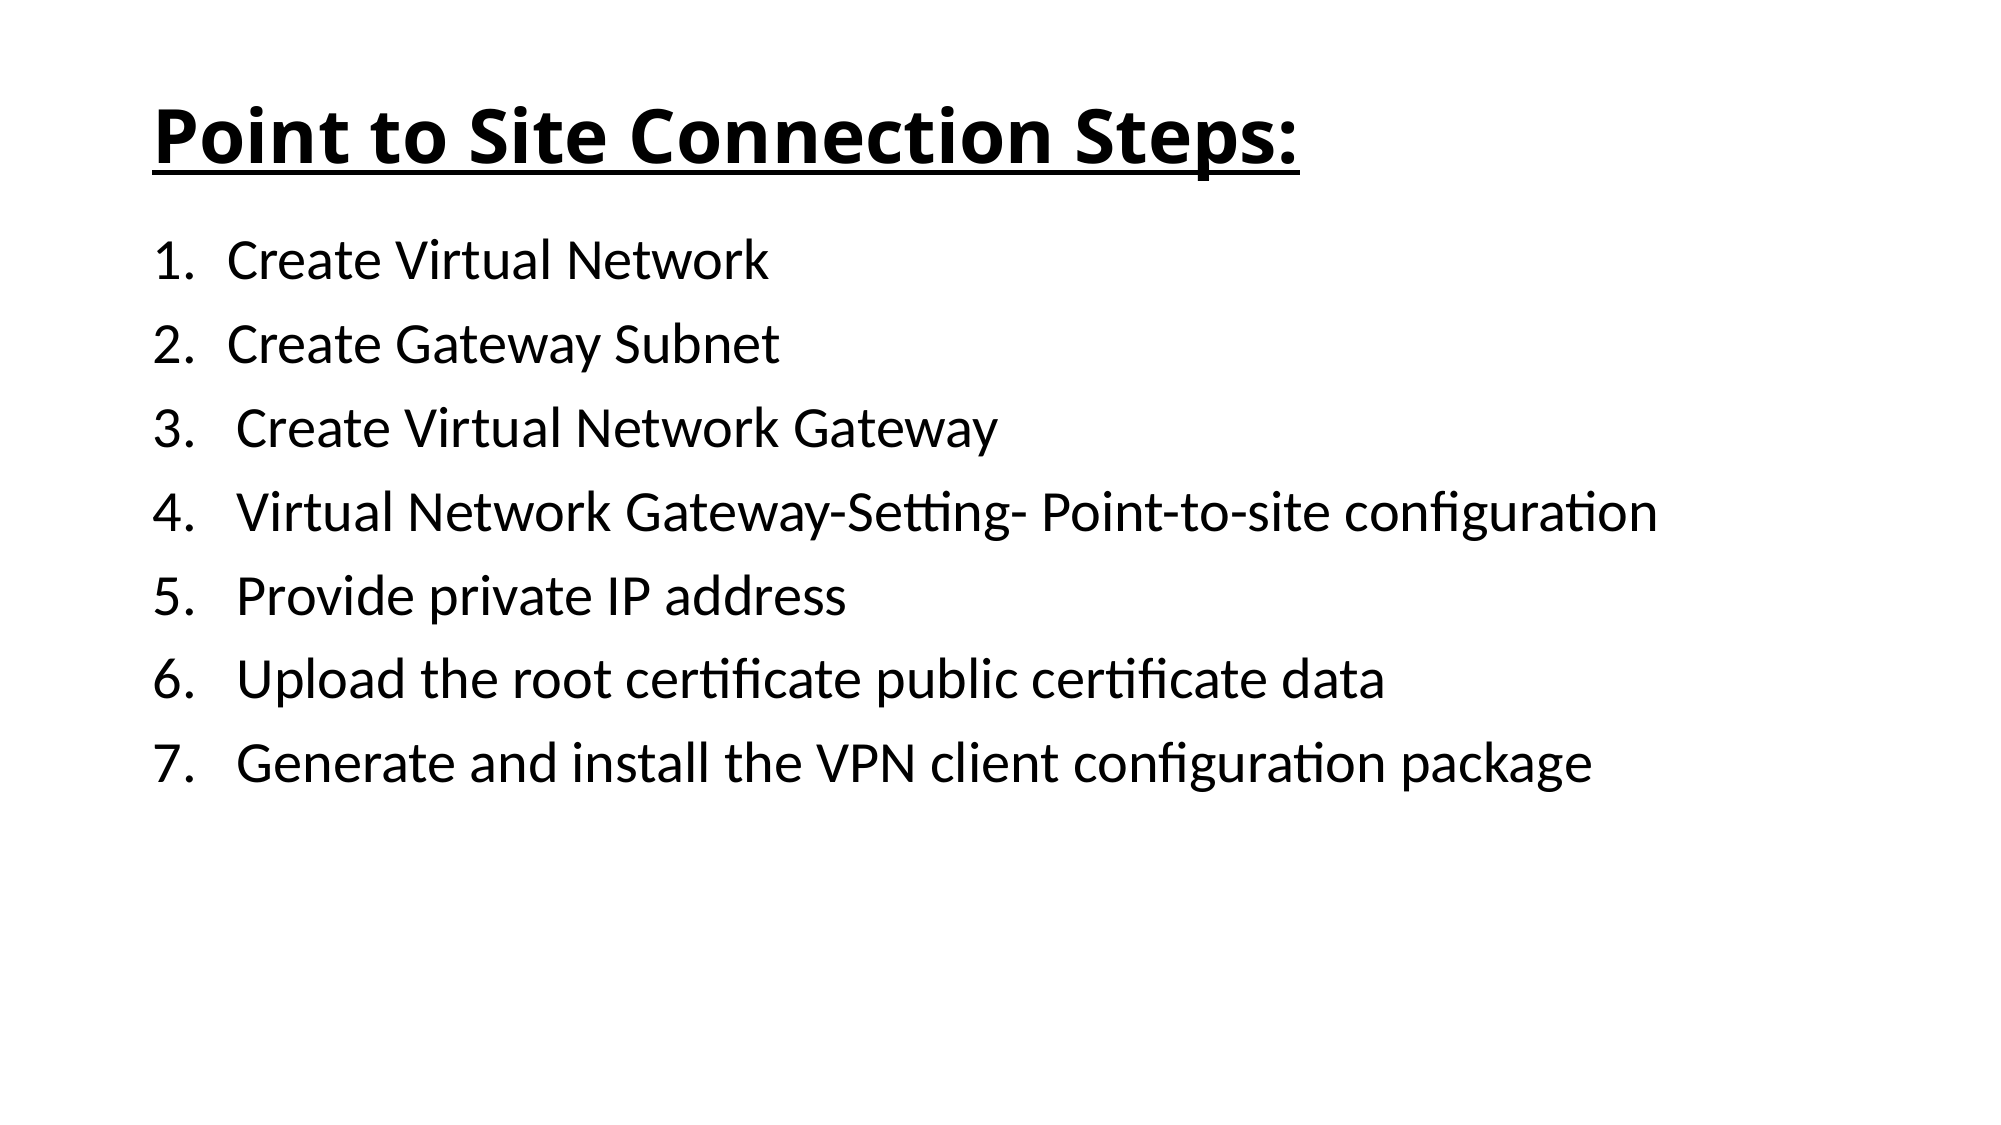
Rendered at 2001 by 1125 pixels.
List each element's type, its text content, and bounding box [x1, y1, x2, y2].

title Point to Site Connection Steps: [137, 31, 1863, 222]
list Create Virtual Network Create Gateway Subnet Create Virtual Network Gateway Virtual Network Gateway-Setting- Point-to-site configuration Provide private IP address Upload the root certificate public certificate data Generate and install the VPN client configuration package [137, 222, 1863, 1014]
